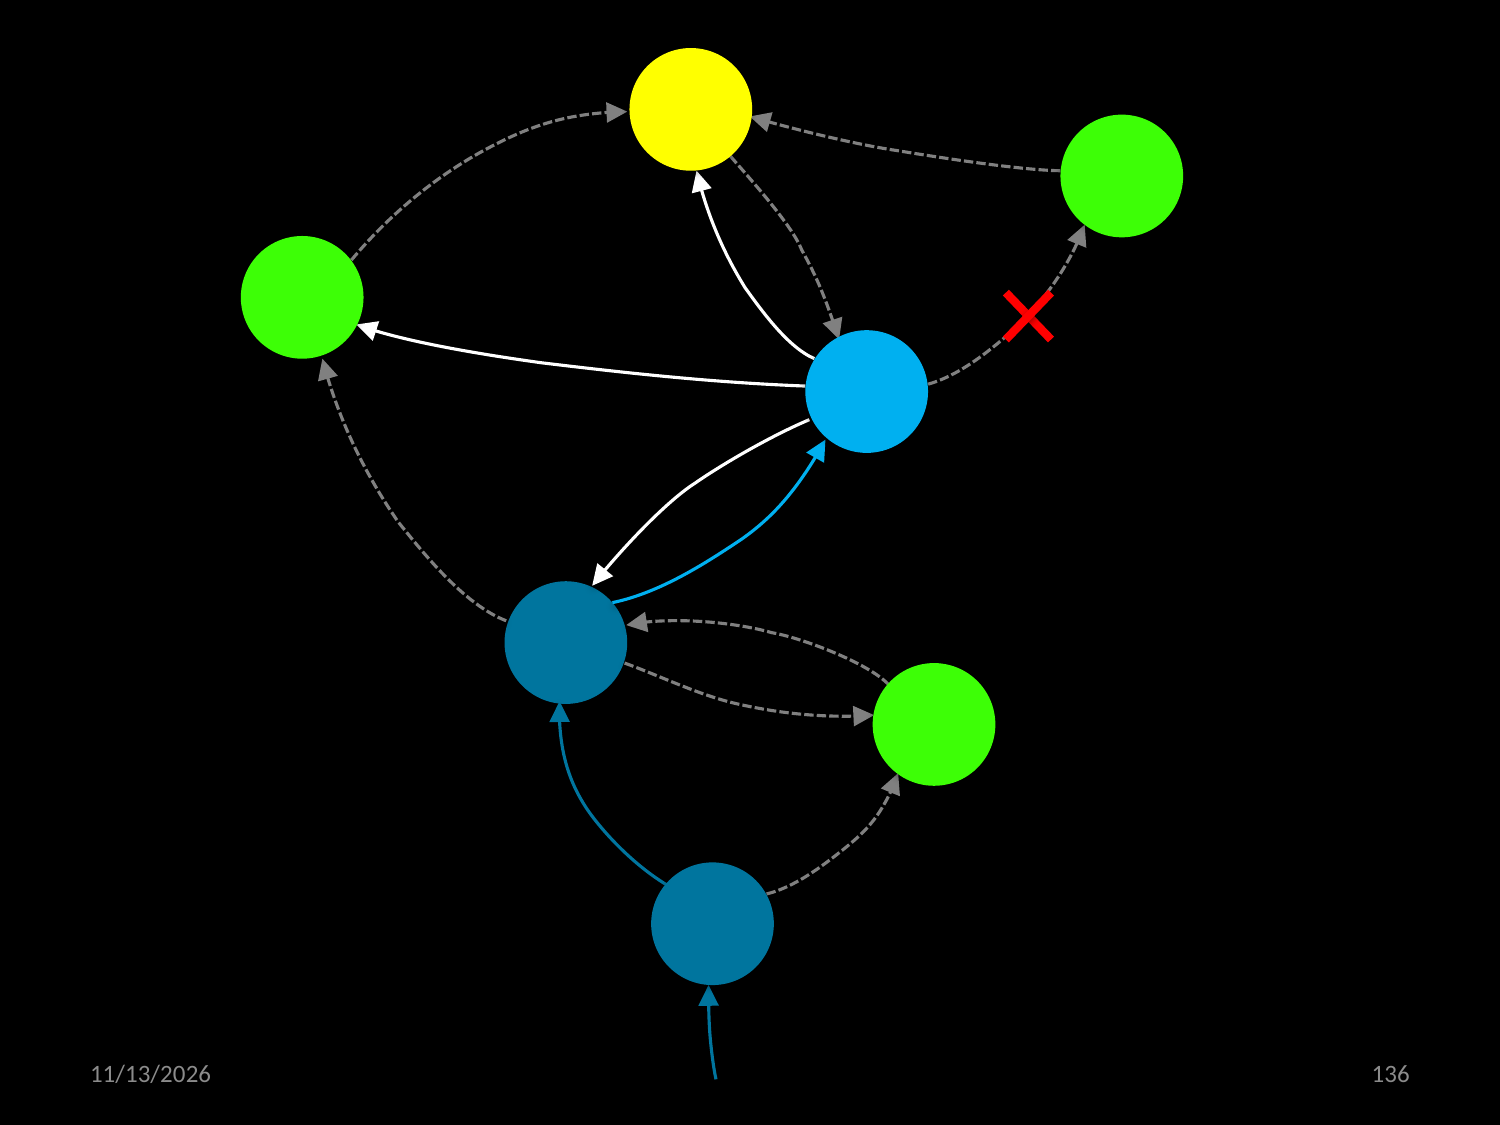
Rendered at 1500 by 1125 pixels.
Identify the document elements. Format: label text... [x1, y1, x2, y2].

text_box [691, 178, 813, 358]
text_box [734, 161, 843, 336]
text_box [1020, 230, 1087, 290]
text_box [240, 235, 365, 360]
text_box [626, 611, 886, 684]
text_box [871, 662, 997, 787]
text_box [628, 47, 753, 172]
text_box [503, 580, 628, 705]
text_box [318, 362, 507, 622]
text_box [756, 112, 1056, 172]
slide_number 136 [1074, 1042, 1425, 1103]
text_box [650, 861, 775, 986]
text_box [698, 994, 719, 1080]
text_box [768, 779, 900, 894]
text_box [361, 321, 801, 387]
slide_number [75, 1042, 425, 1103]
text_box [1005, 292, 1052, 340]
text_box [1059, 113, 1184, 239]
text_box [931, 311, 999, 384]
text_box [352, 102, 624, 259]
text_box [612, 443, 826, 604]
text_box [804, 329, 929, 454]
text_box [549, 701, 665, 883]
text_box [592, 420, 806, 586]
text_box [624, 662, 869, 727]
